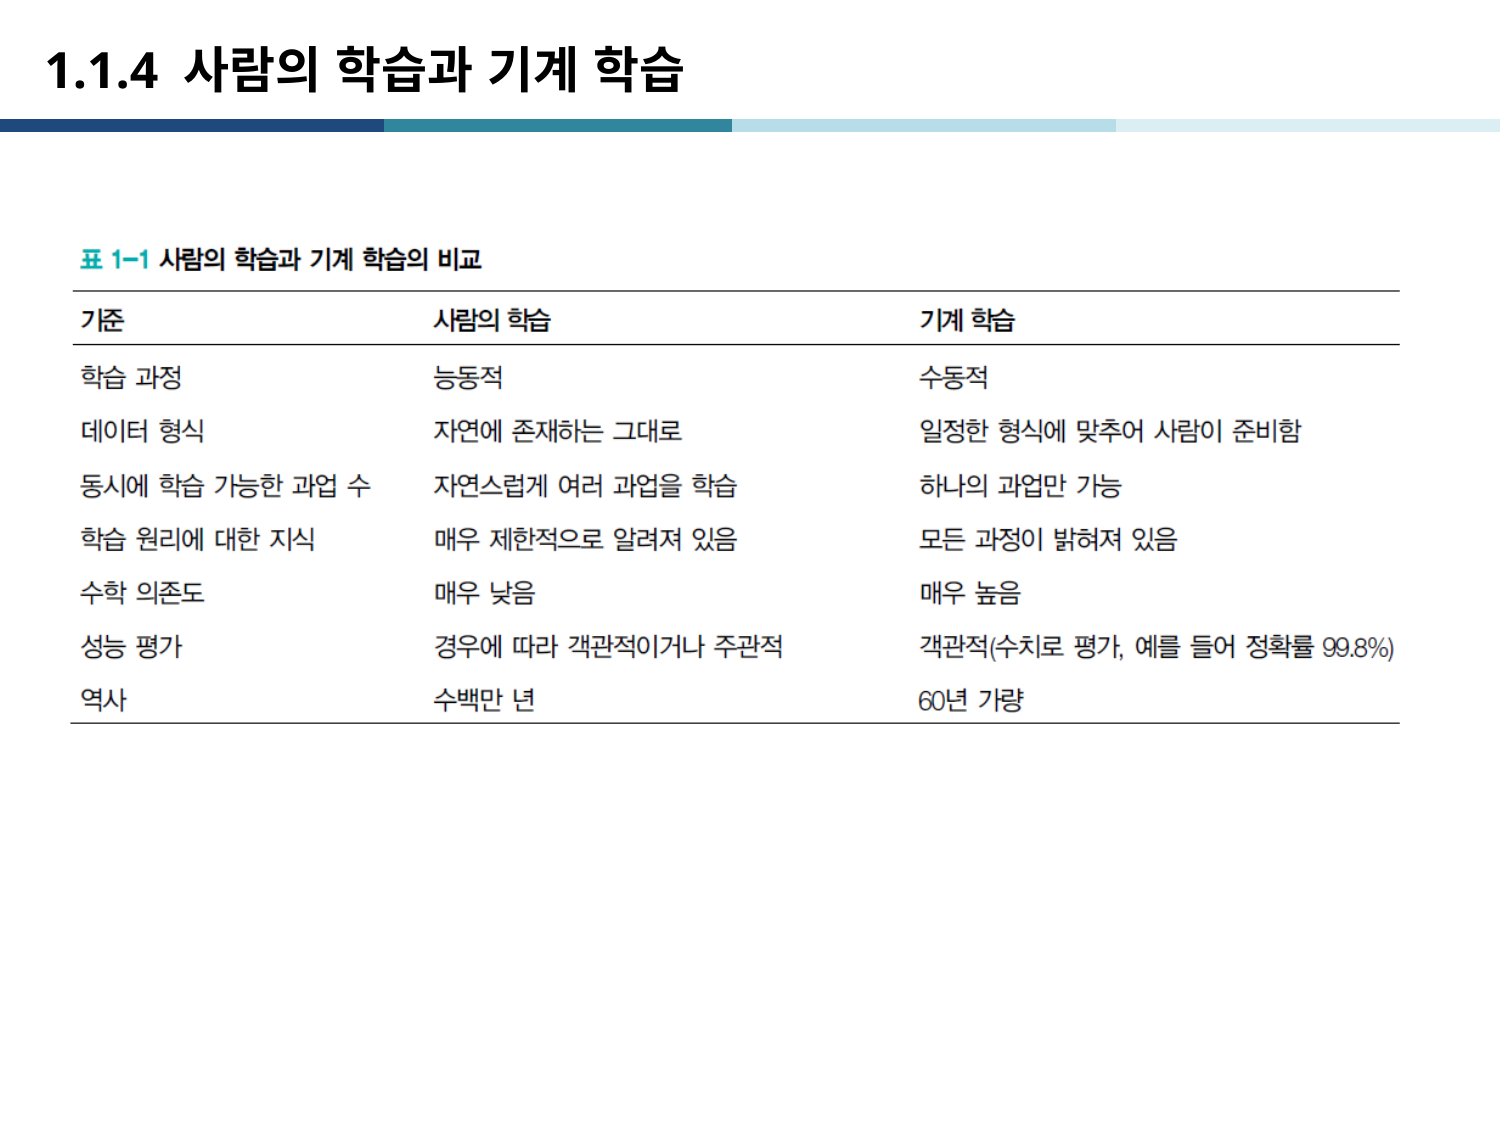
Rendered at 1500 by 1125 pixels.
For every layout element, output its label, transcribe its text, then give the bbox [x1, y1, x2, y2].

title 1.1.4 사람의 학습과 기계 학습 [29, 23, 1270, 114]
picture [62, 243, 1406, 730]
